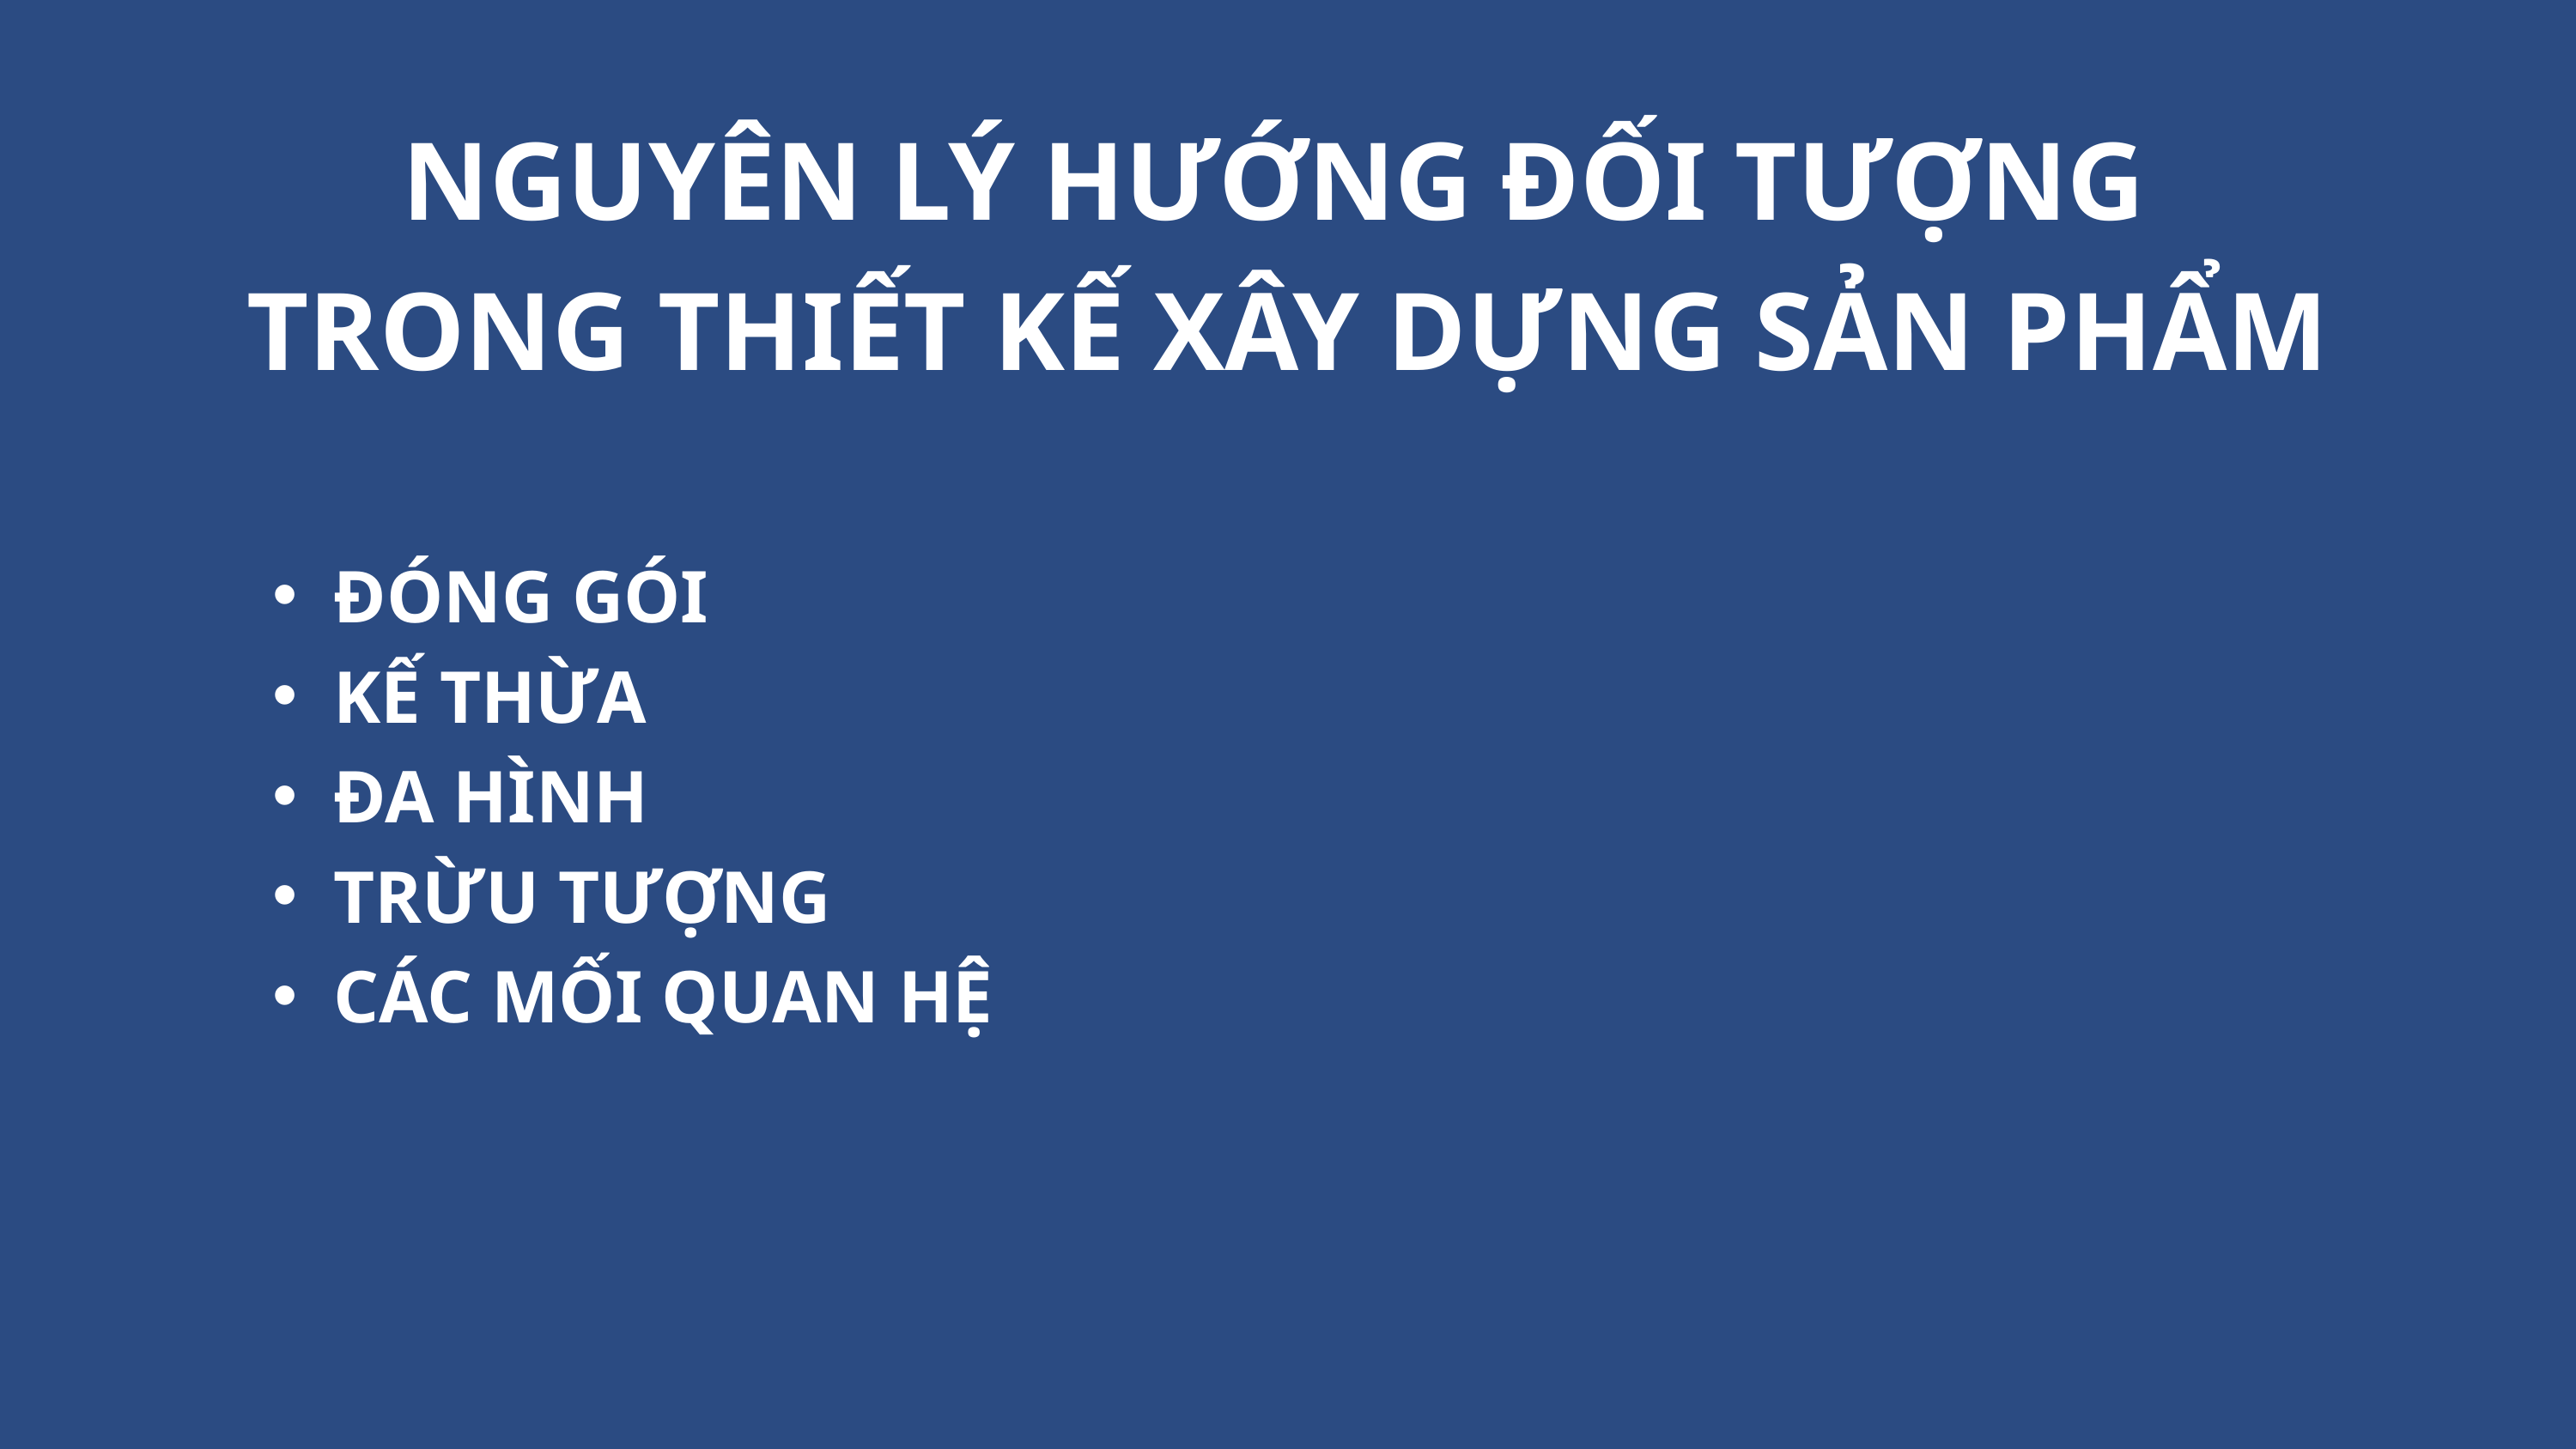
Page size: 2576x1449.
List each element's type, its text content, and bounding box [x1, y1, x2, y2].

text_box ĐÓNG GÓI KẾ THỪA ĐA HÌNH TRỪU TƯỢNG CÁC MỐI QUAN HỆ [212, 537, 1041, 1038]
text_box NGUYÊN LÝ HƯỚNG ĐỐI TƯỢNG TRONG THIẾT KẾ XÂY DỰNG SẢN PHẨM [183, 91, 2393, 392]
